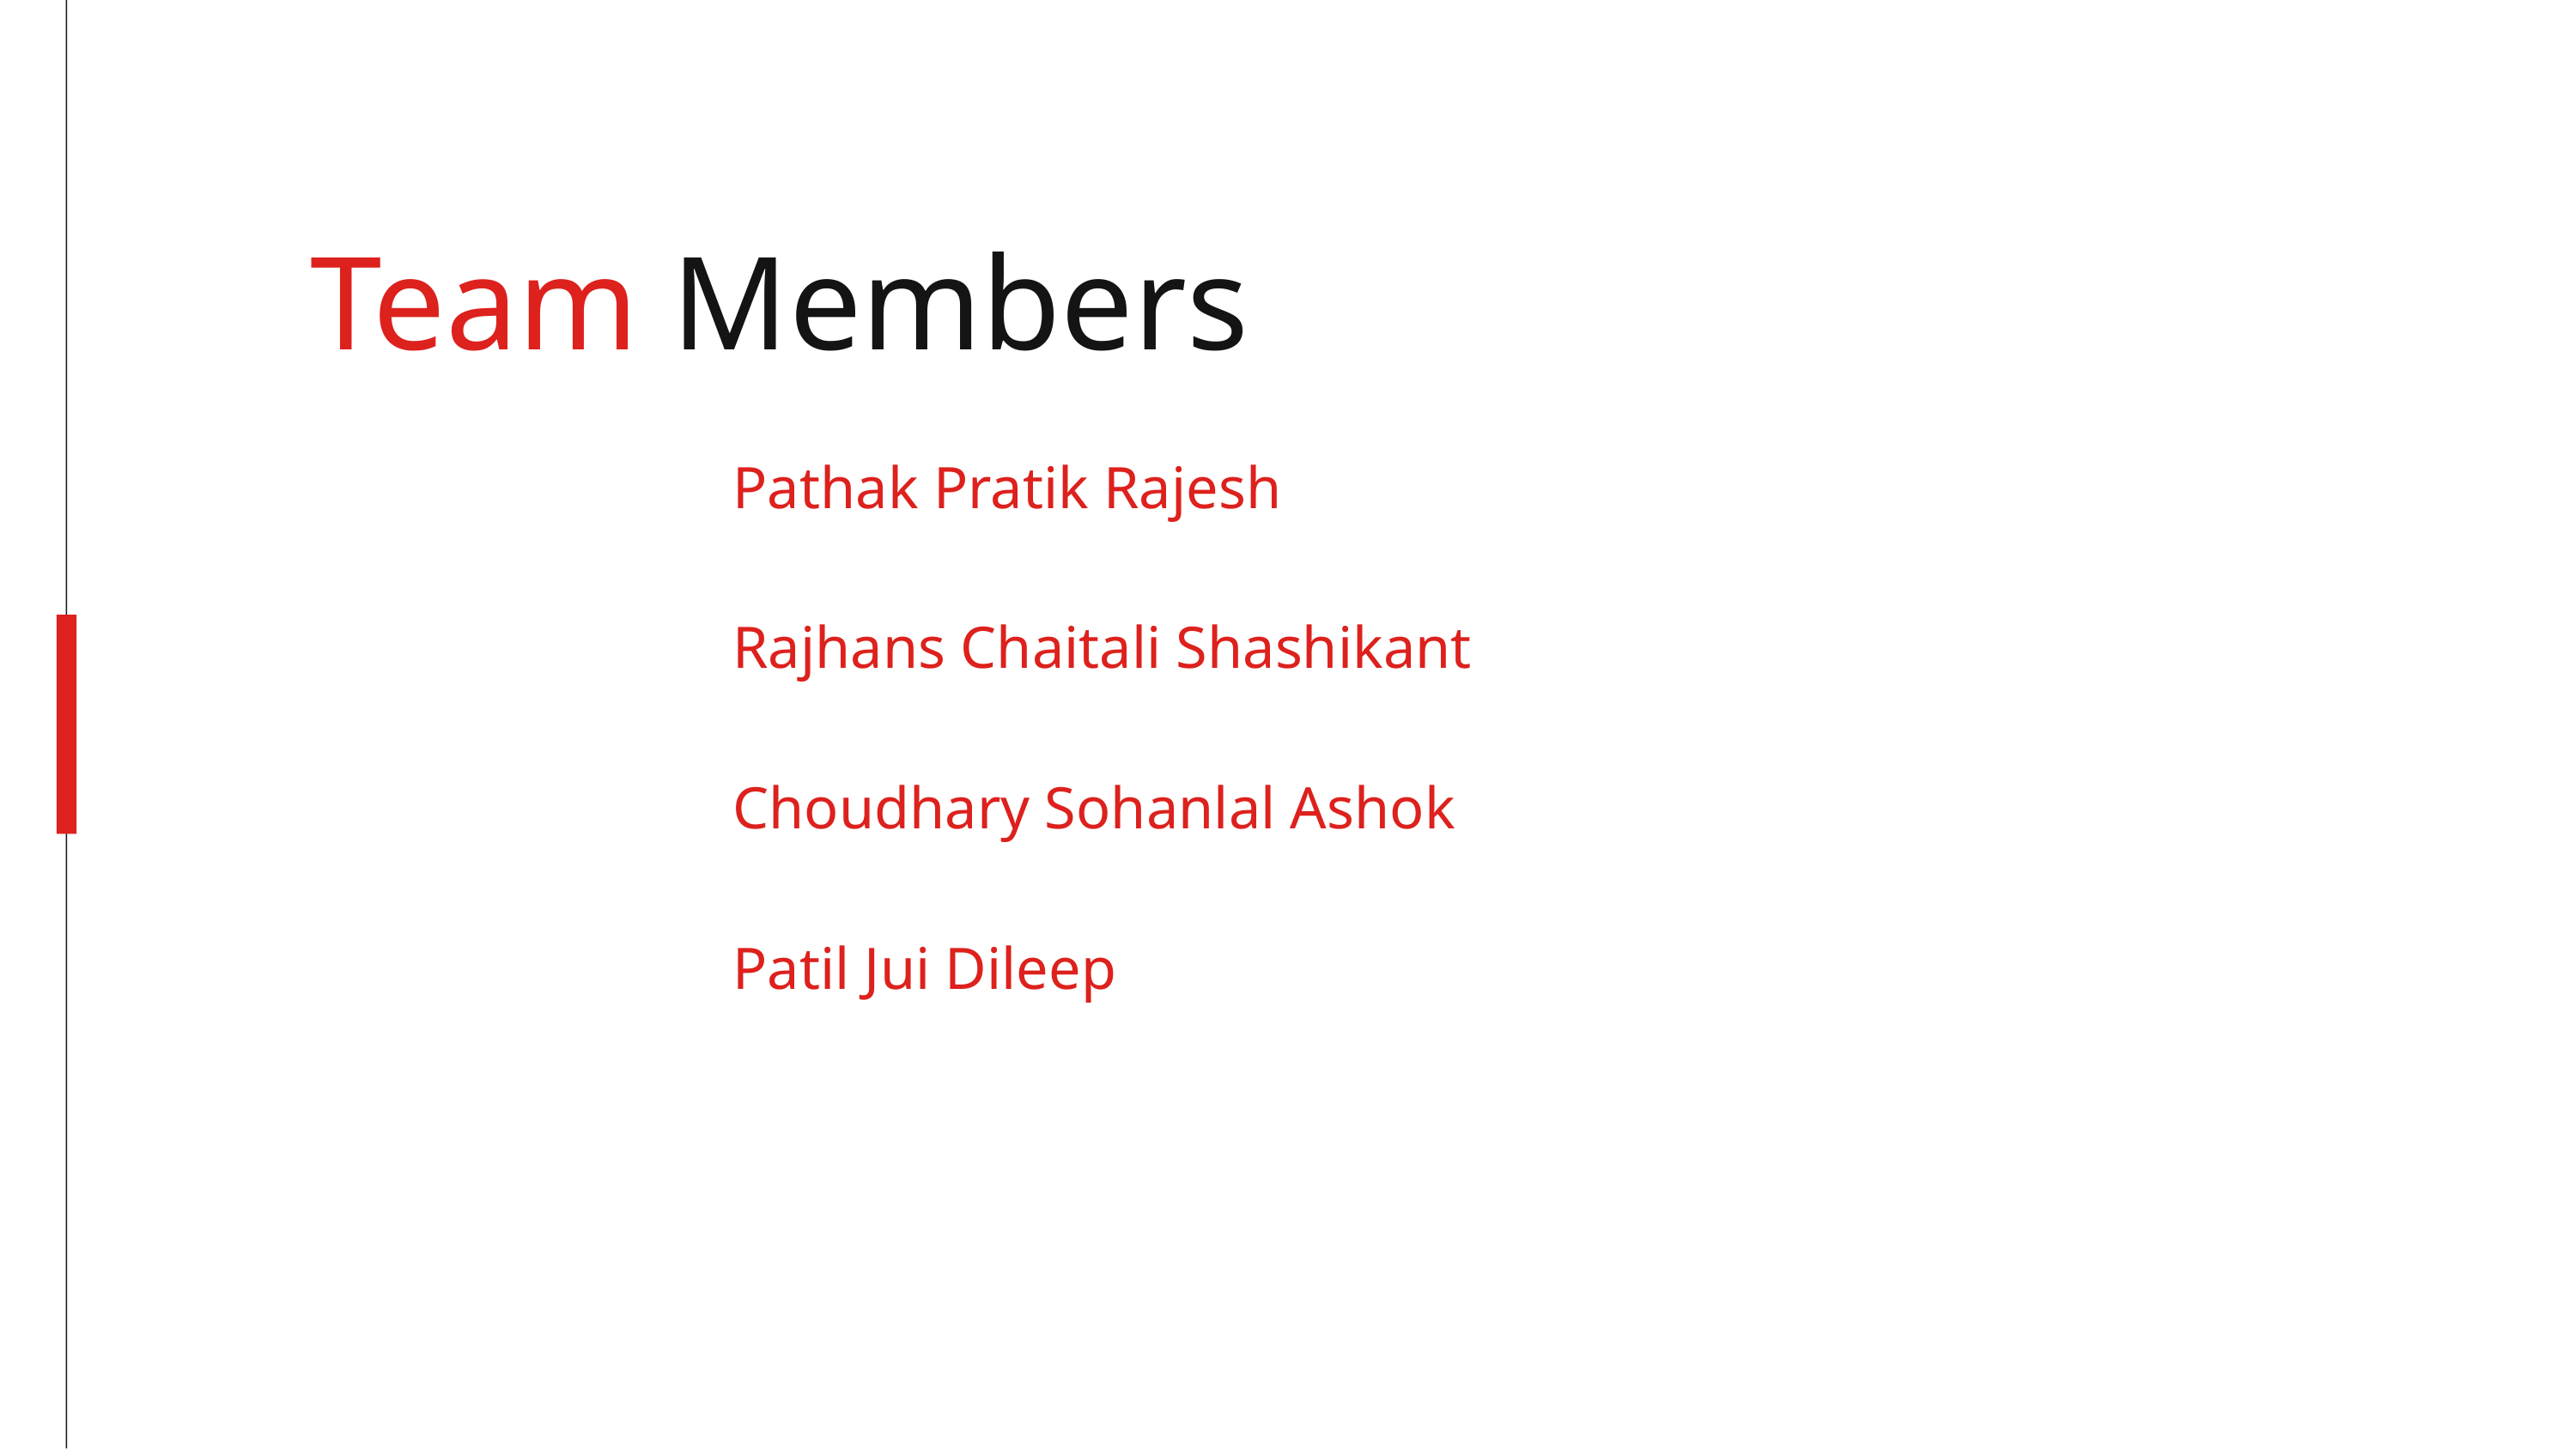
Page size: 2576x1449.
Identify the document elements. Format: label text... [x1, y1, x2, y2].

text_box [56, 0, 77, 1449]
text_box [310, 221, 1738, 464]
text_box Pathak Pratik Rajesh Rajhans Chaitali Shashikant Choudhary Sohanlal Ashok Patil Jui Dileep [732, 440, 2008, 1001]
